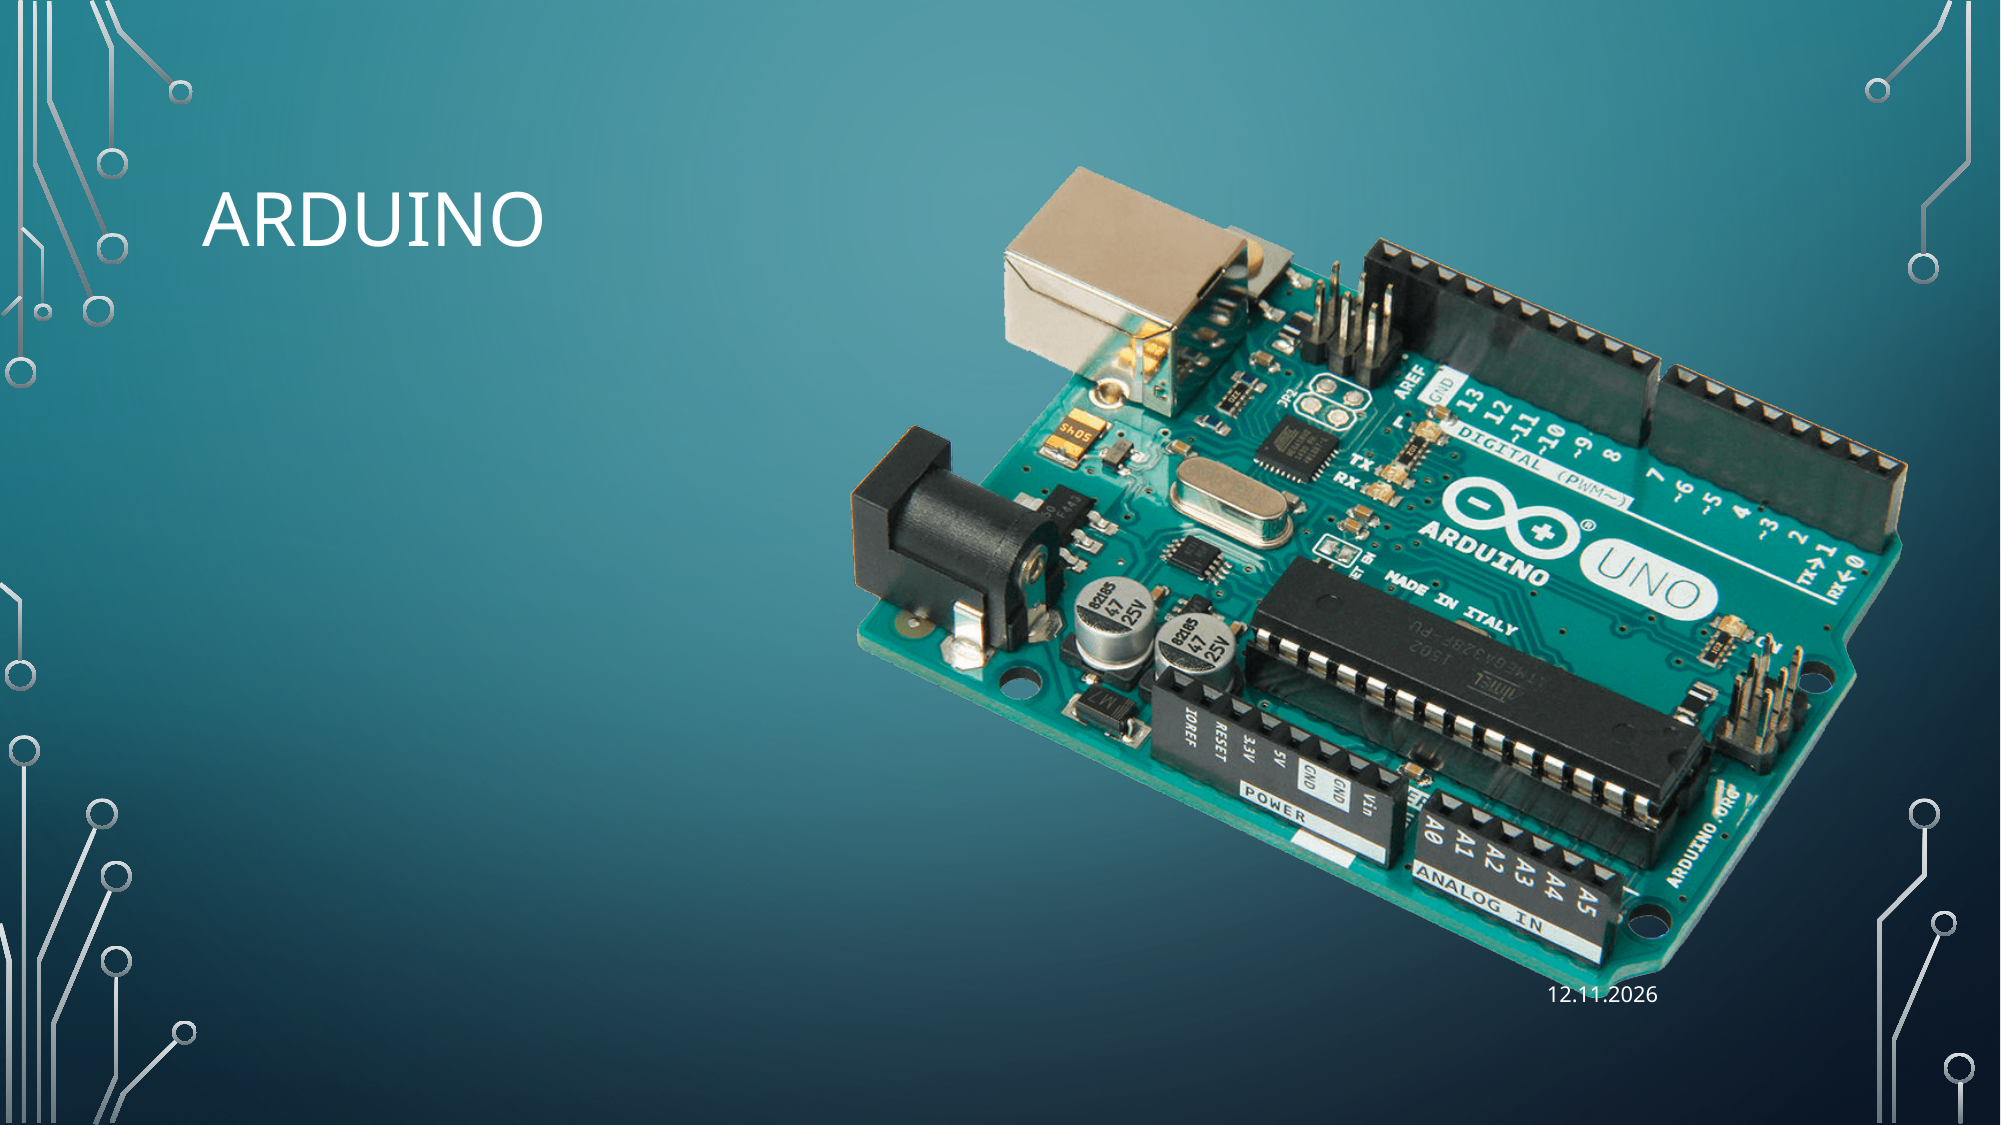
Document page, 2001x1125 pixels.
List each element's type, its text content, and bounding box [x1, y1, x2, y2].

title Arduino [187, 101, 802, 344]
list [802, 7, 1953, 1125]
